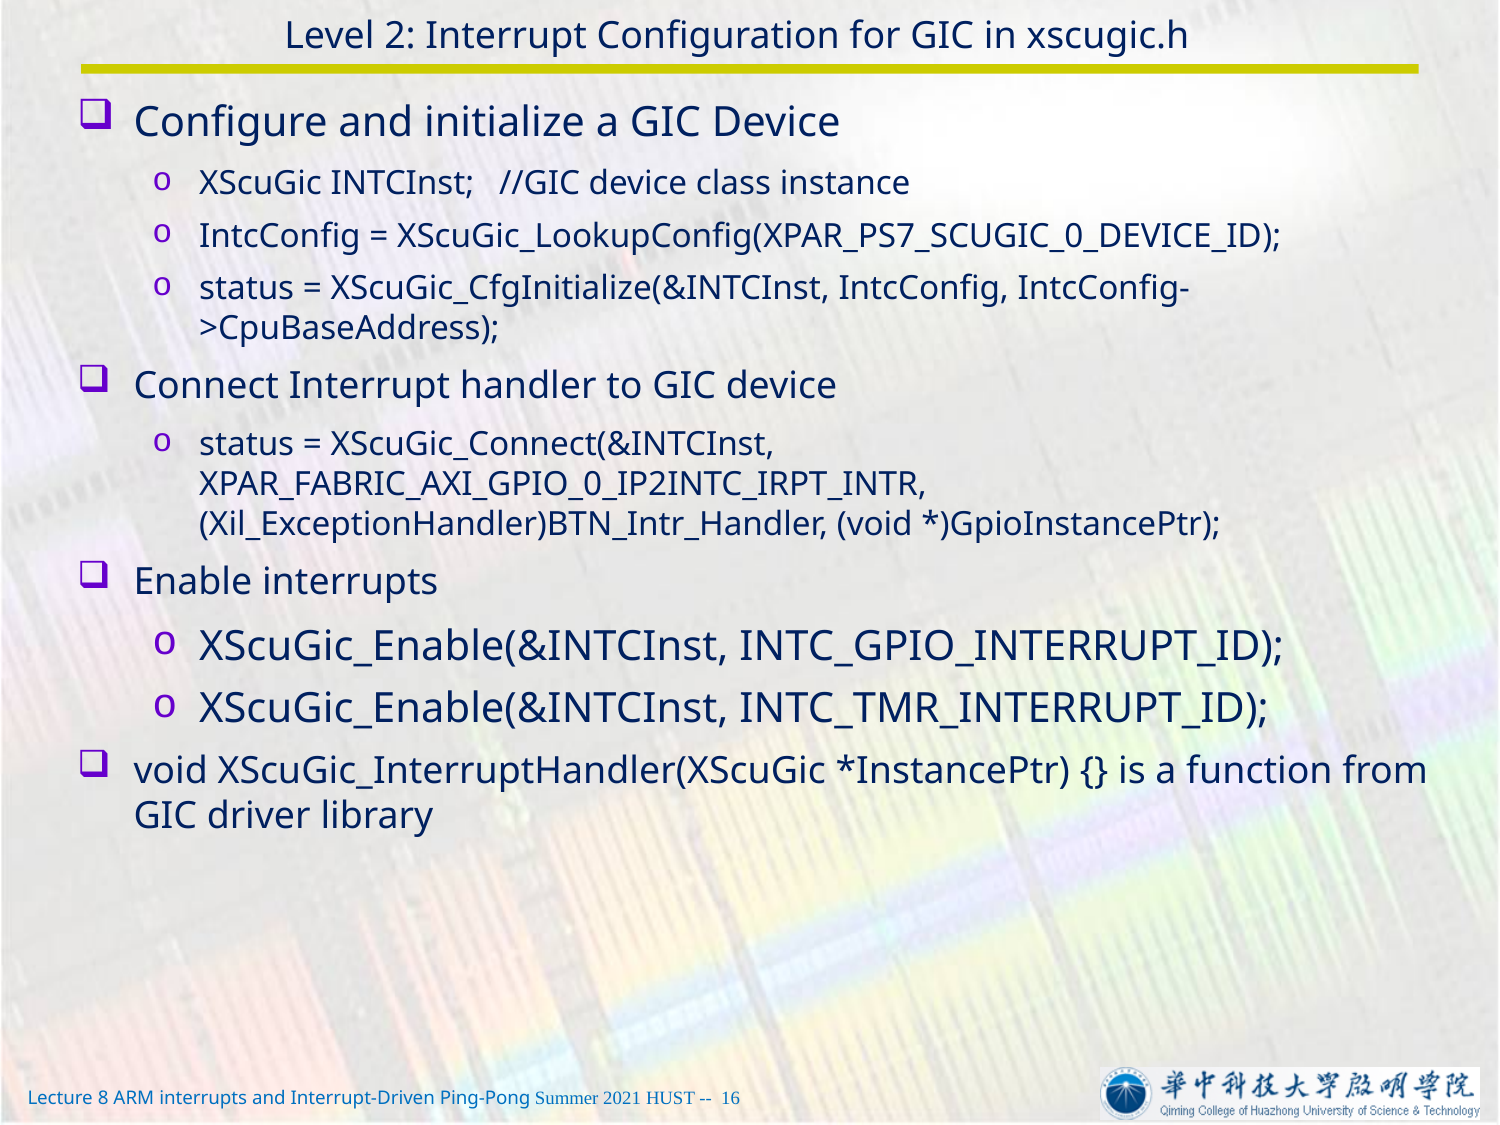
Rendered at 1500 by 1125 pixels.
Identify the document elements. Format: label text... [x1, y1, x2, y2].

title Level 2: Interrupt Configuration for GIC in xscugic.h [24, 10, 1450, 73]
list Configure and initialize a GIC Device XScuGic INTCInst; //GIC device class instance IntcConfig = XScuGic_LookupConfig(XPAR_PS7_SCUGIC_0_DEVICE_ID); status = XScuGic_CfgInitialize(&INTCInst, IntcConfig, IntcConfig->CpuBaseAddress); Connect Interrupt handler to GIC device status = XScuGic_Connect(&INTCInst, XPAR_FABRIC_AXI_GPIO_0_IP2INTC_IRPT_INTR, (Xil_ExceptionHandler)BTN_Intr_Handler, (void *)GpioInstancePtr); Enable interrupts XScuGic_Enable(&INTCInst, INTC_GPIO_INTERRUPT_ID); XScuGic_Enable(&INTCInst, INTC_TMR_INTERRUPT_ID); void XScuGic_InterruptHandler(XScuGic *InstancePtr) {} is a function from GIC driver library [62, 87, 1450, 1060]
picture [0, 0, 1500, 1125]
